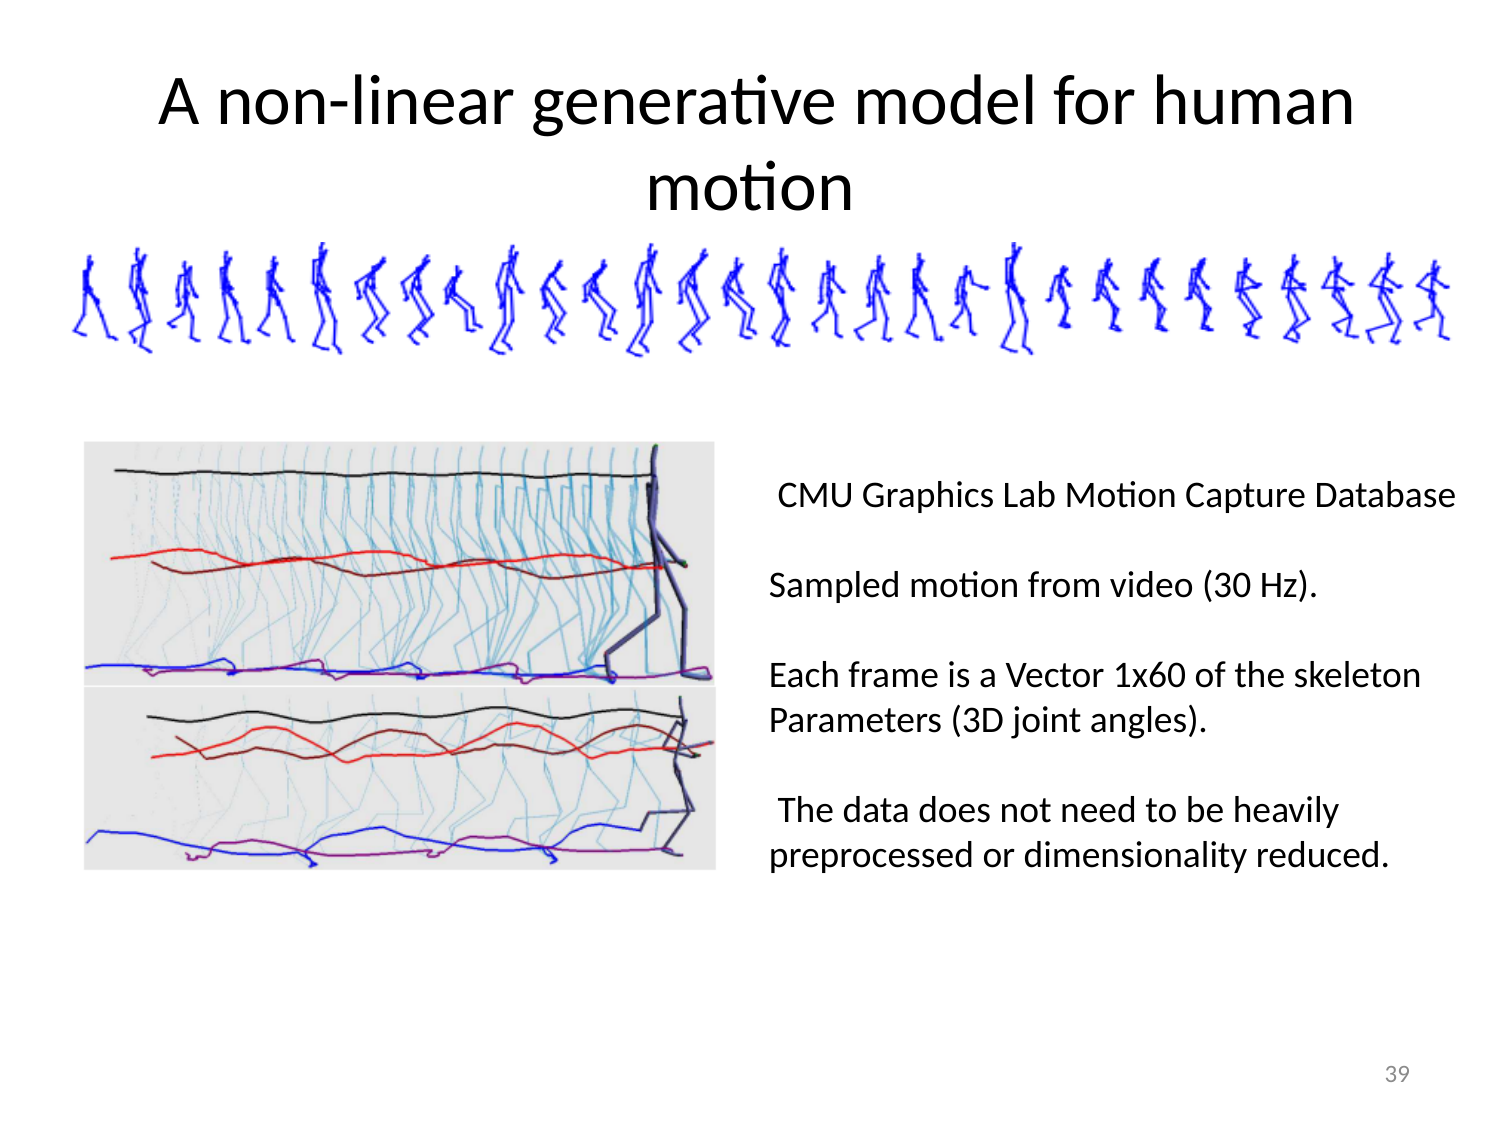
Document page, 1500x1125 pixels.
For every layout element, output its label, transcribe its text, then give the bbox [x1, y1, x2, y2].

picture [37, 242, 1486, 363]
text_box CMU Graphics Lab Motion Capture Database Sampled motion from video (30 Hz). Each frame is a Vector 1x60 of the skeleton Parameters (3D joint angles). The data does not need to be heavily preprocessed or dimensionality reduced. [754, 462, 1472, 928]
slide_number 39 [1074, 1042, 1425, 1103]
title A non-linear generative model for human motion [75, 45, 1425, 233]
picture [62, 424, 726, 885]
